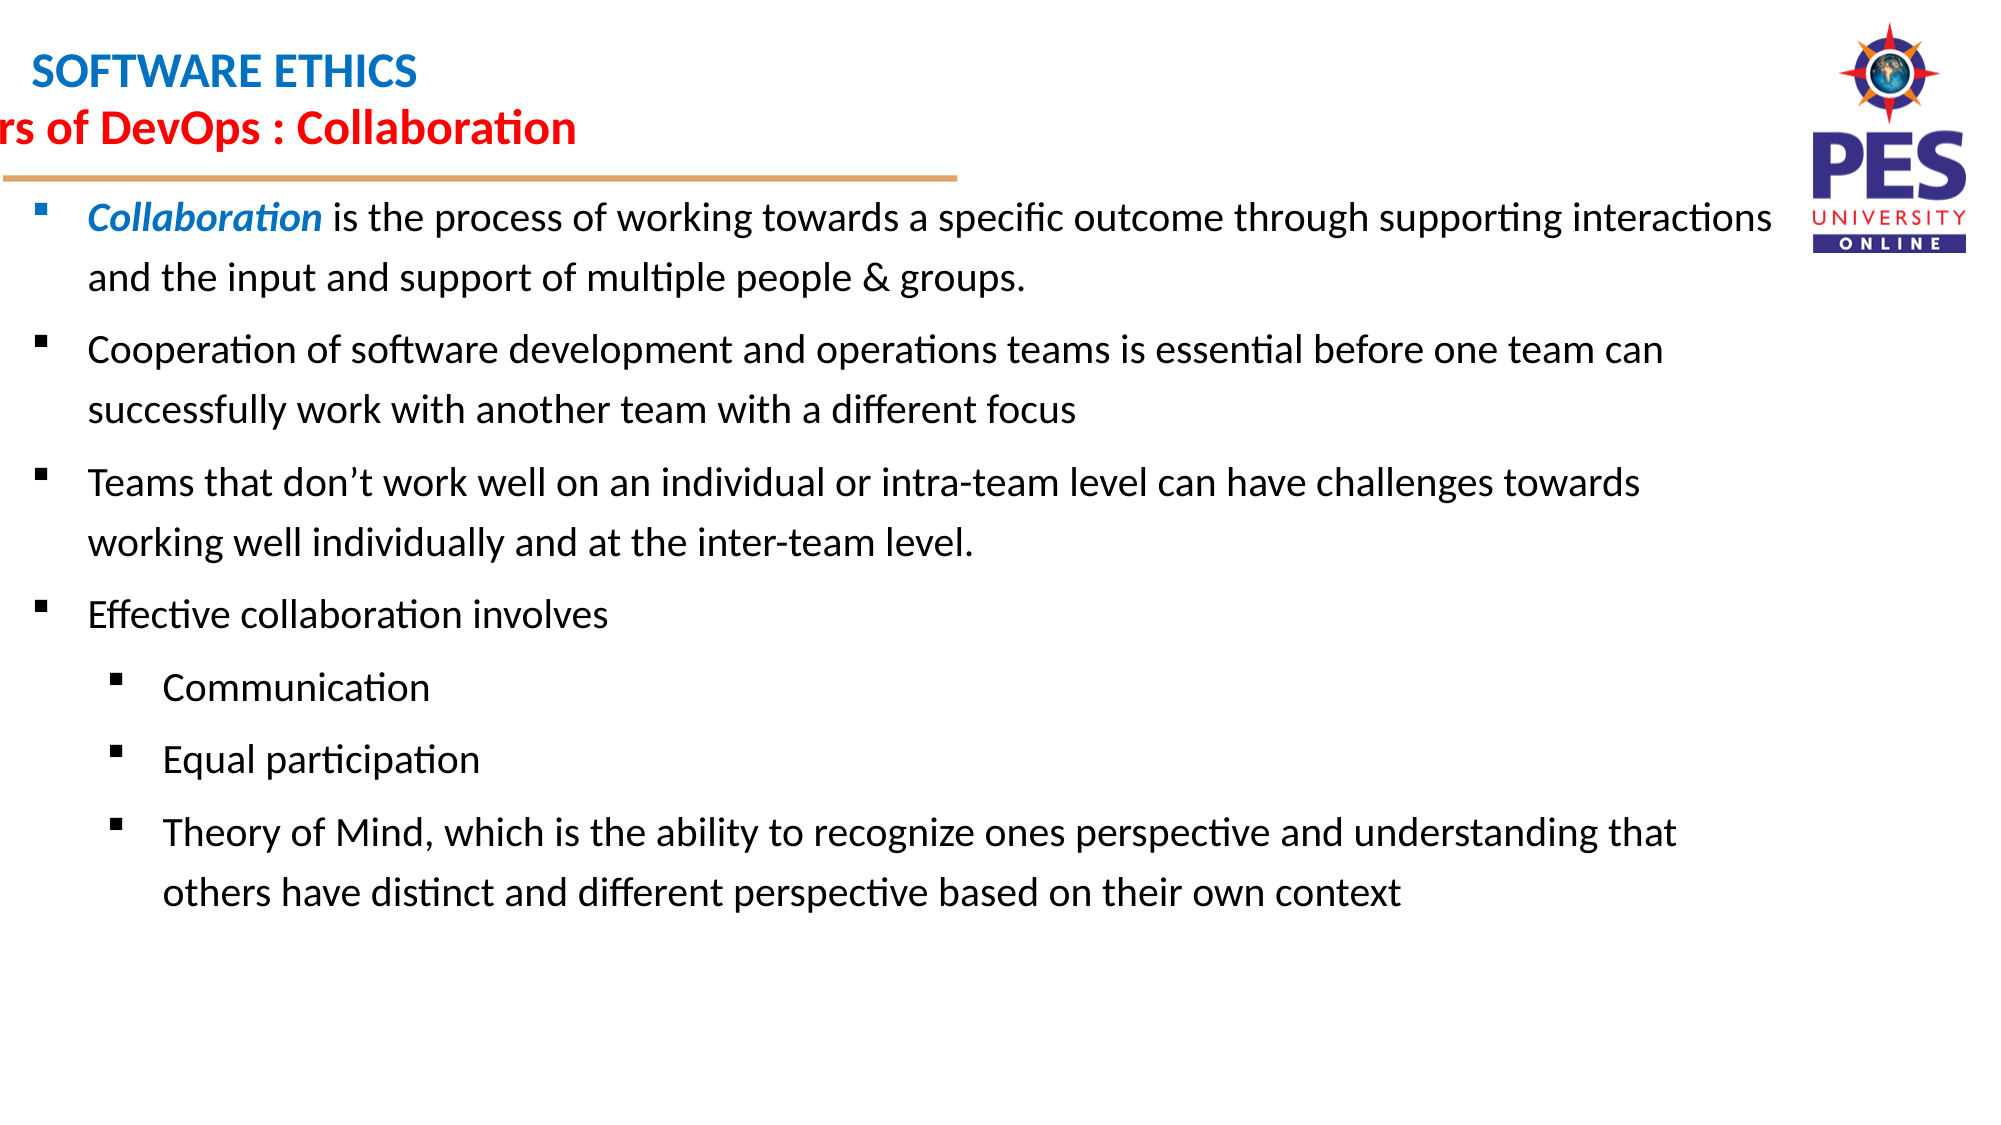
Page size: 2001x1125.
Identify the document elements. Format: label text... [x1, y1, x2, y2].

text_box Pillars of DevOps : Collaboration [0, 87, 842, 163]
text_box Collaboration is the process of working towards a specific outcome through supporting interactions and the input and support of multiple people & groups. Cooperation of software development and operations teams is essential before one team can successfully work with another team with a different focus Teams that don’t work well on an individual or intra-team level can have challenges towards working well individually and at the inter-team level. Effective collaboration involves Communication Equal participation Theory of Mind, which is the ability to recognize ones perspective and understanding that others have distinct and different perspective based on their own context [16, 172, 1789, 982]
picture [1813, 22, 1966, 253]
